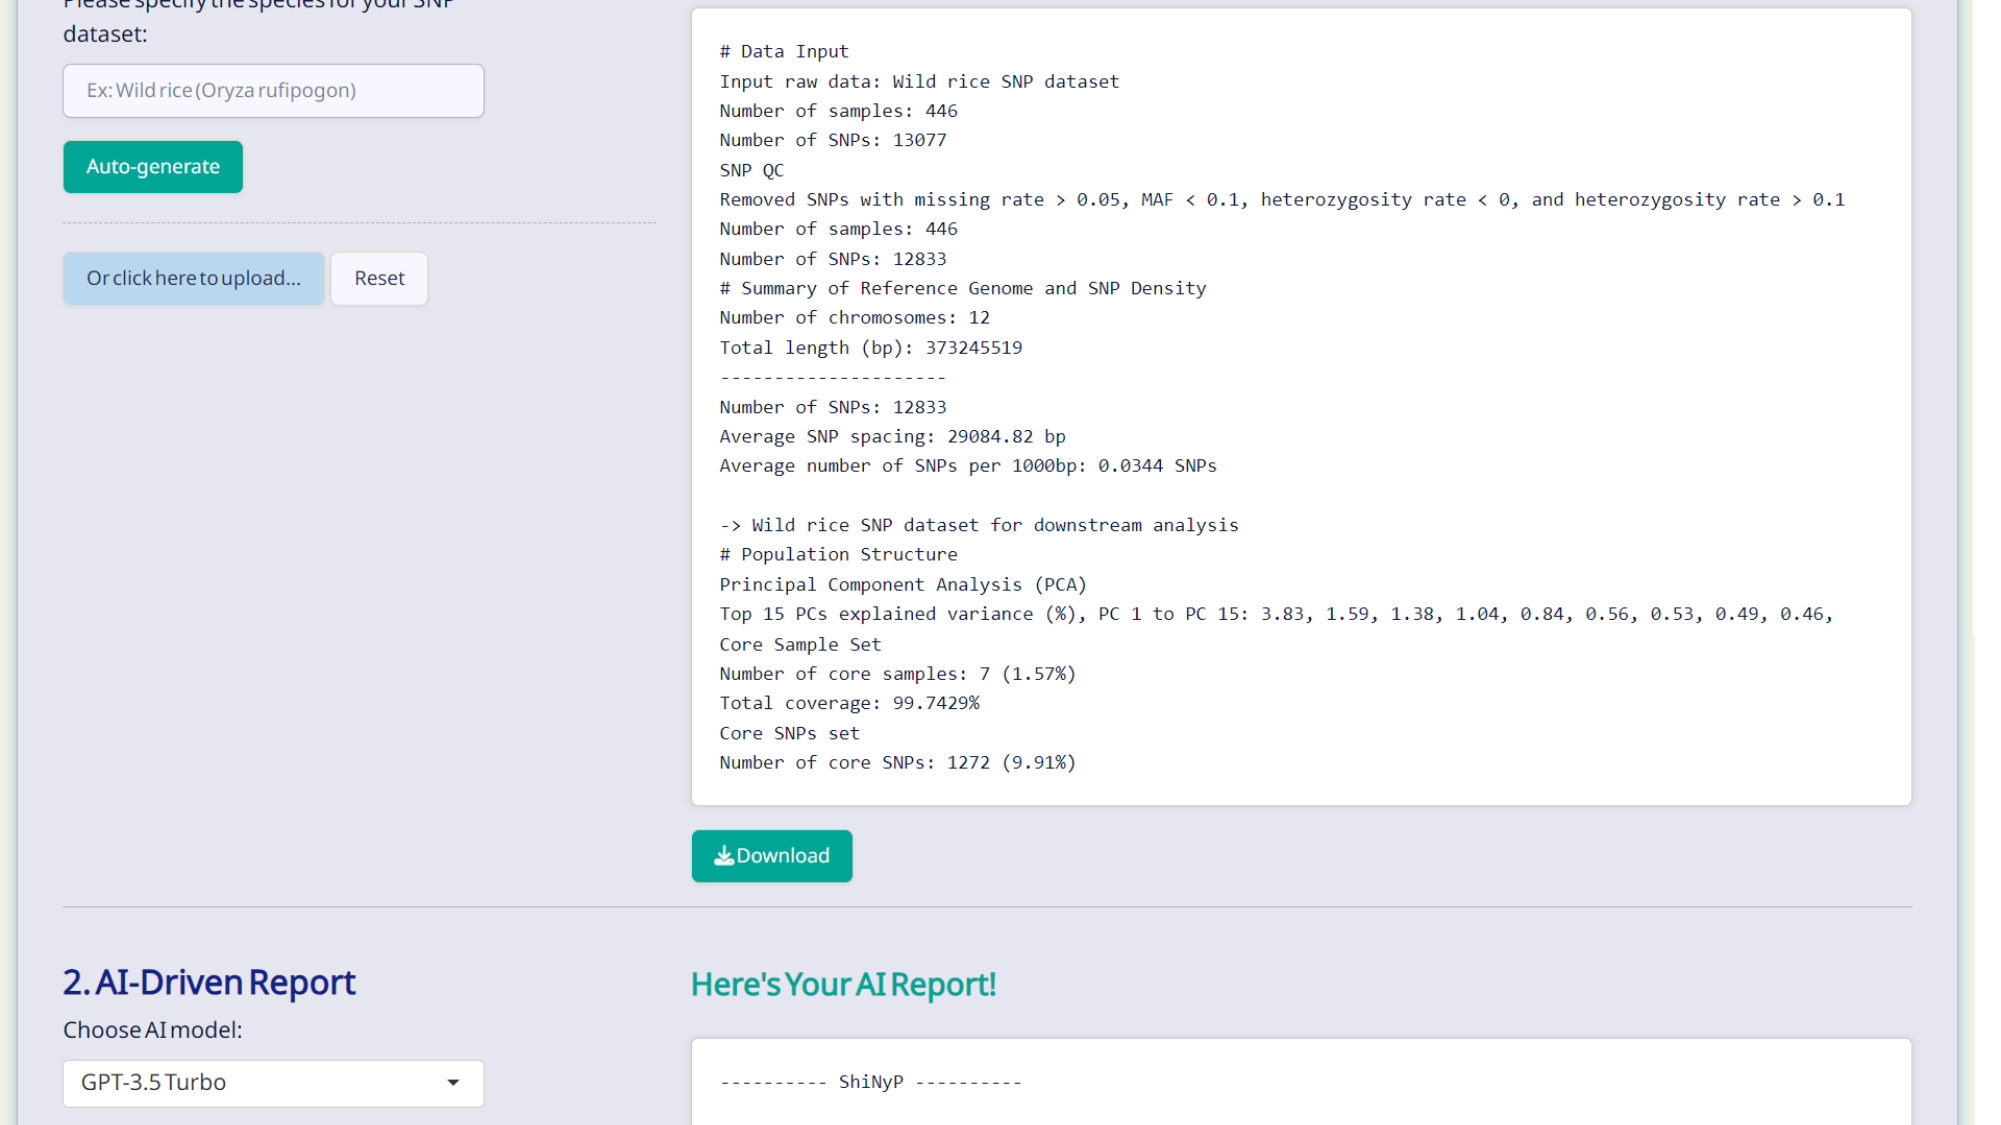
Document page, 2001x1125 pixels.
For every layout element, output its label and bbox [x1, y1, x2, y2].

text_box [0, 0, 1975, 1125]
